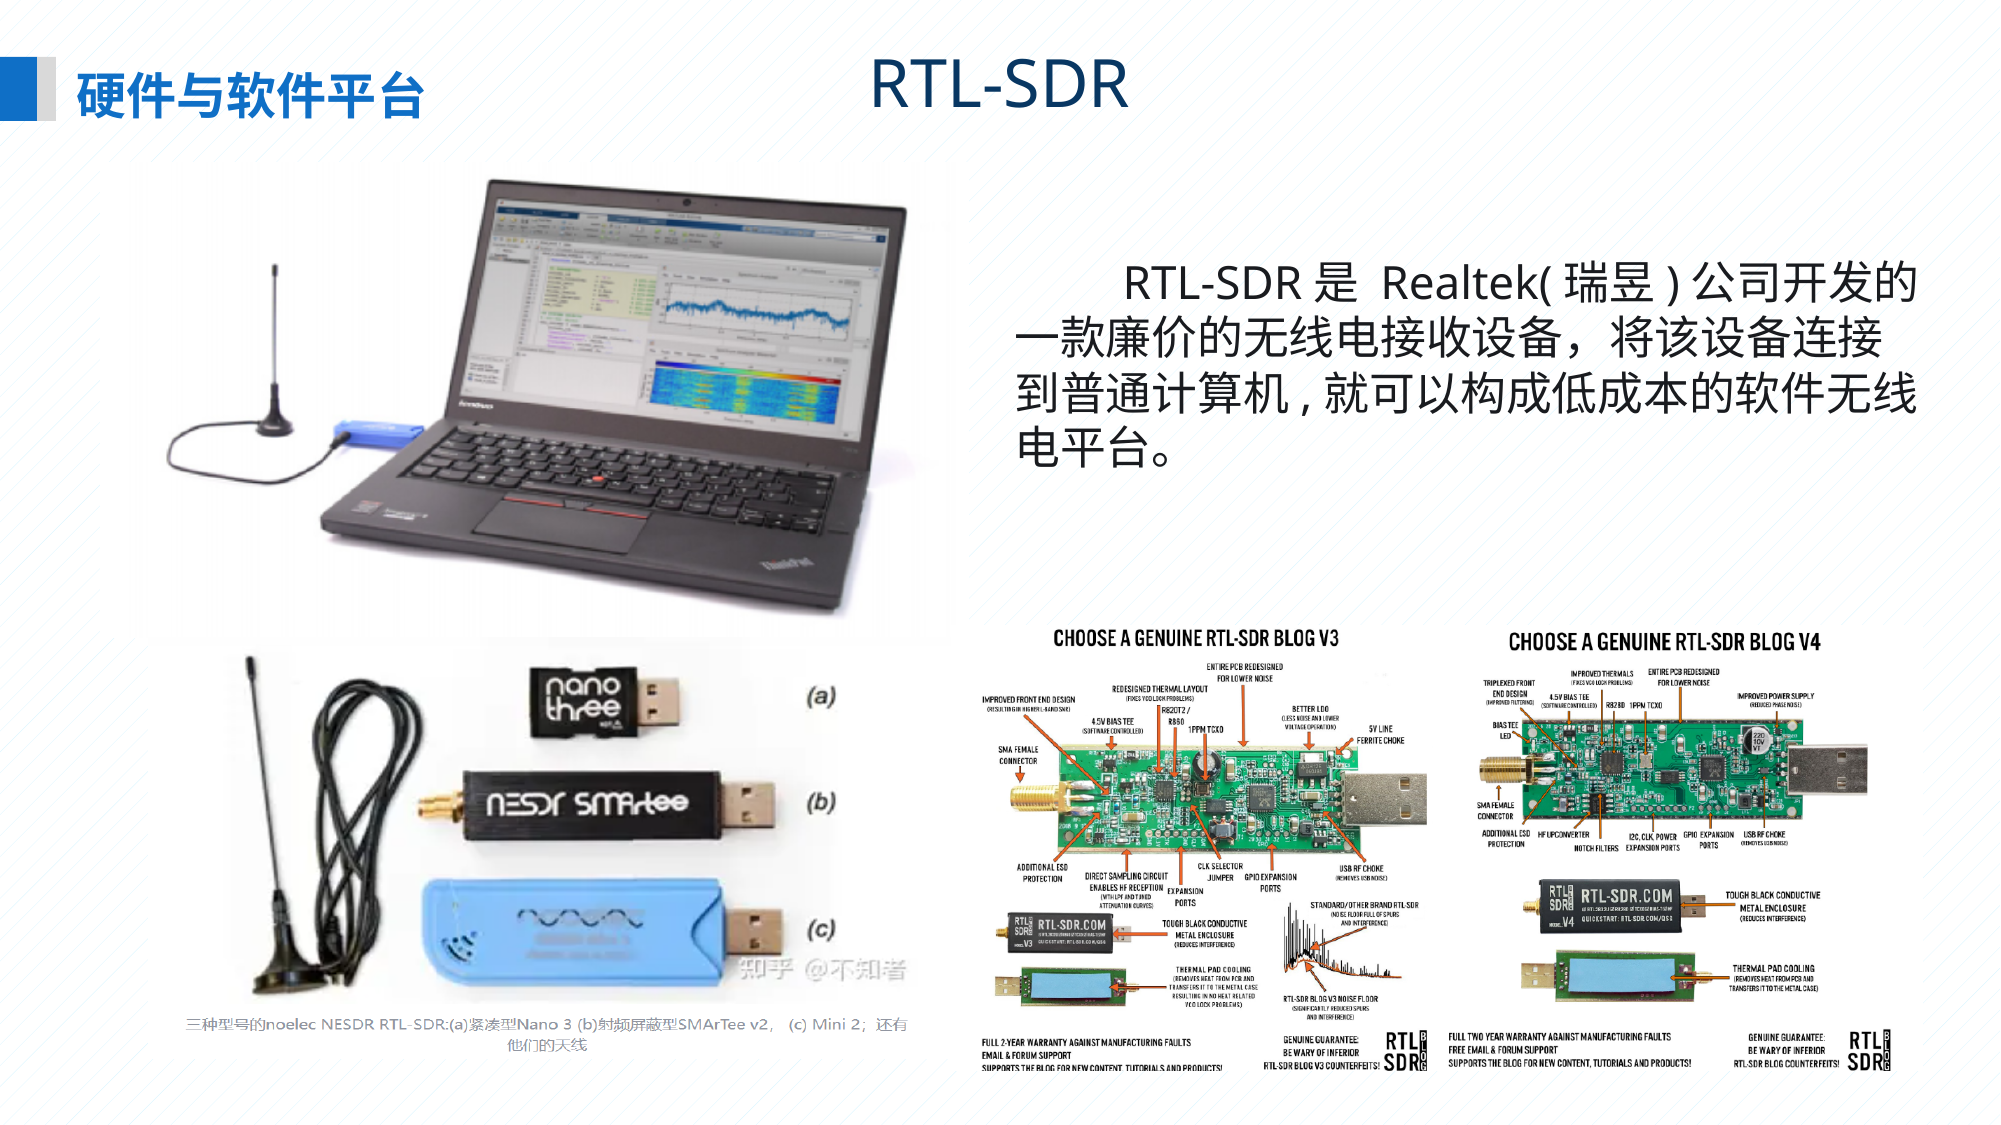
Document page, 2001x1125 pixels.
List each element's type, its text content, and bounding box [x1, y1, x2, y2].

text_box RTL-SDR [854, 33, 1146, 129]
text_box 硬件与软件平台 [62, 56, 624, 132]
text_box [0, 56, 56, 121]
text_box RTL-SDR是 Realtek(瑞昱)公司开发的一款廉价的无线电接收设备，将该设备连接到普通计算机,就可以构成低成本的软件无线电平台。 [999, 246, 1937, 537]
picture [100, 162, 1923, 1071]
